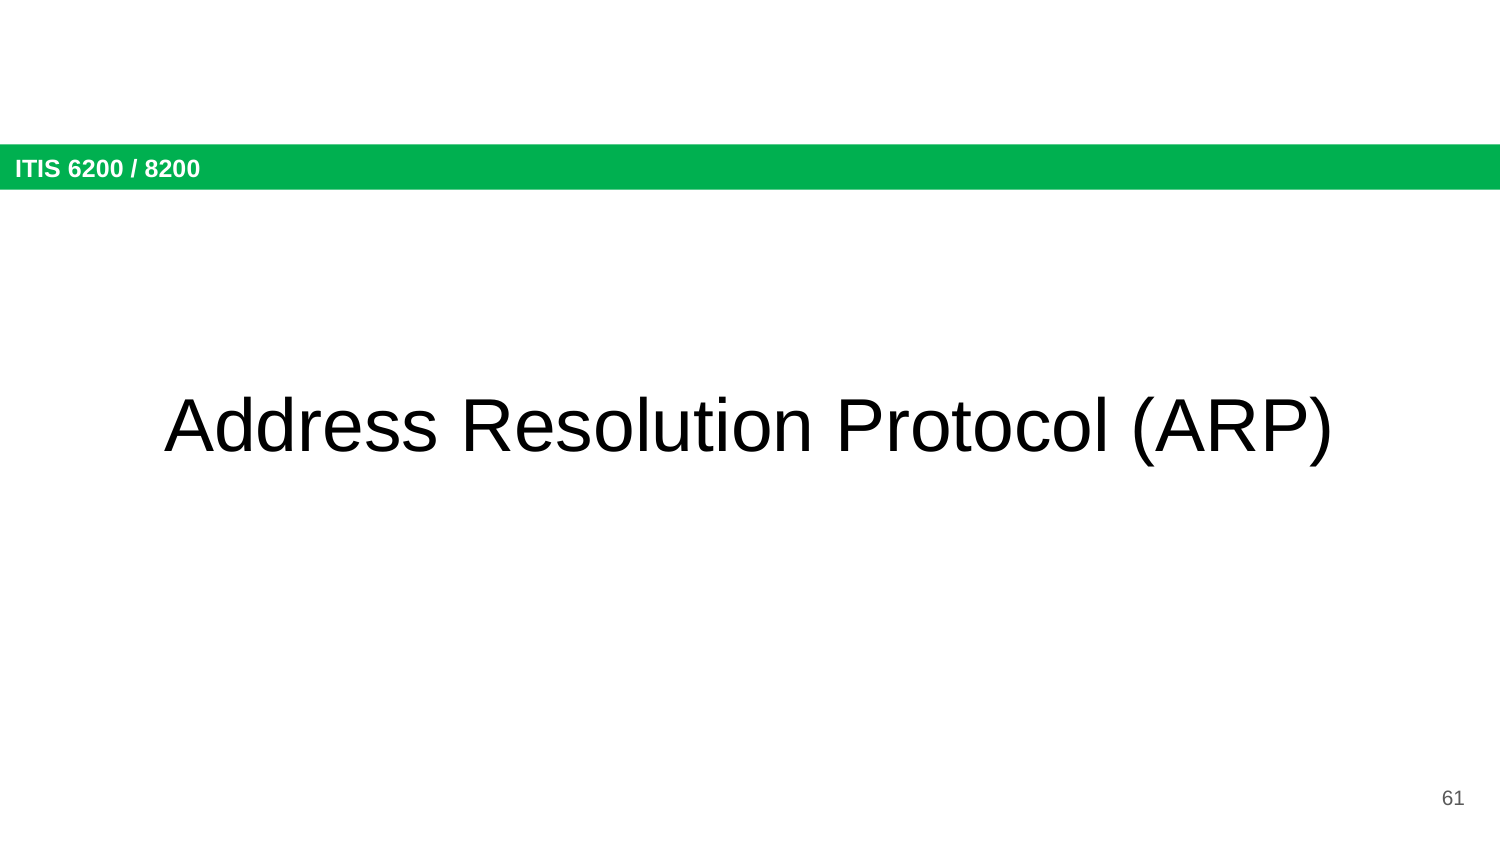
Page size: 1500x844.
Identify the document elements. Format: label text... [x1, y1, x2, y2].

title Address Resolution Protocol (ARP) [51, 352, 1449, 491]
slide_number 61 [1389, 764, 1480, 830]
